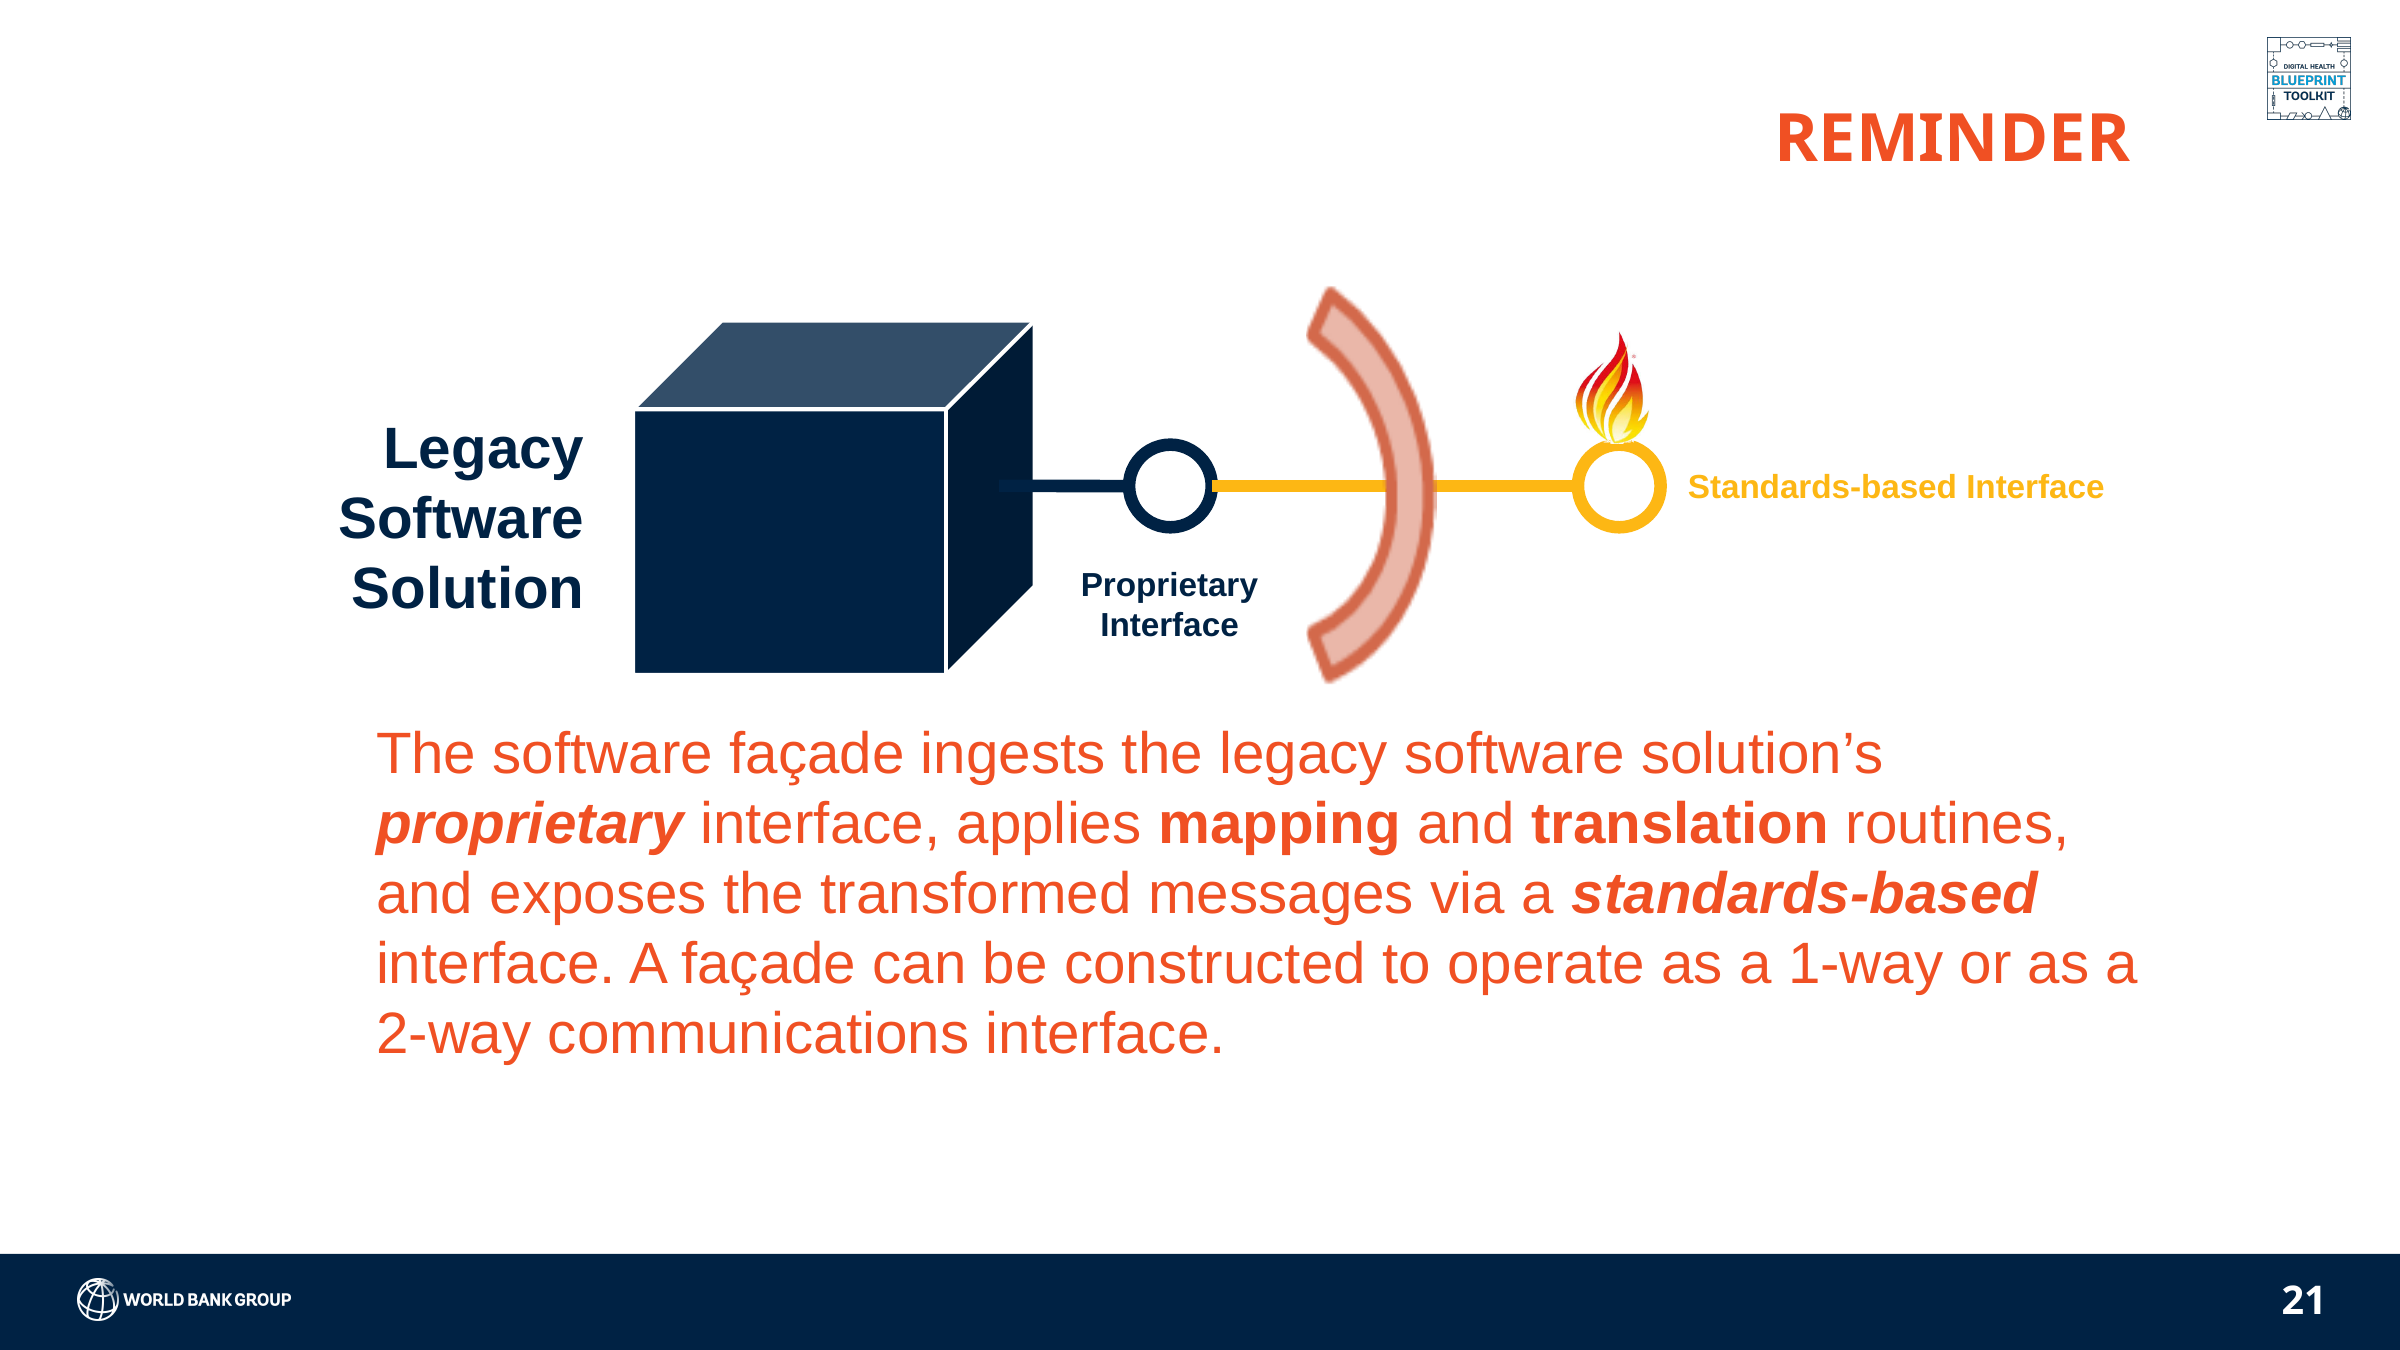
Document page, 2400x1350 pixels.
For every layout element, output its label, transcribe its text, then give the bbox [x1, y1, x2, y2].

text_box Legacy Software Solution [323, 403, 600, 628]
text_box [630, 318, 1037, 678]
picture [1573, 327, 1650, 444]
text_box The software façade ingests the legacy software solution’s proprietary interface, applies mapping and translation routines, and exposes the transformed messages via a standards-based interface. A façade can be constructed to operate as a 1-way or as a 2-way communications interface. [361, 707, 2181, 1073]
text_box Proprietary Interface [1066, 555, 1274, 650]
picture [1306, 285, 1437, 687]
picture [77, 1278, 291, 1321]
text_box REMINDER [1684, 86, 2145, 182]
slide_number 21 [1790, 1265, 2351, 1338]
text_box Standards-based Interface [1673, 458, 2240, 513]
text_box [1127, 442, 1214, 530]
text_box [1575, 452, 1663, 530]
picture [2267, 37, 2351, 120]
